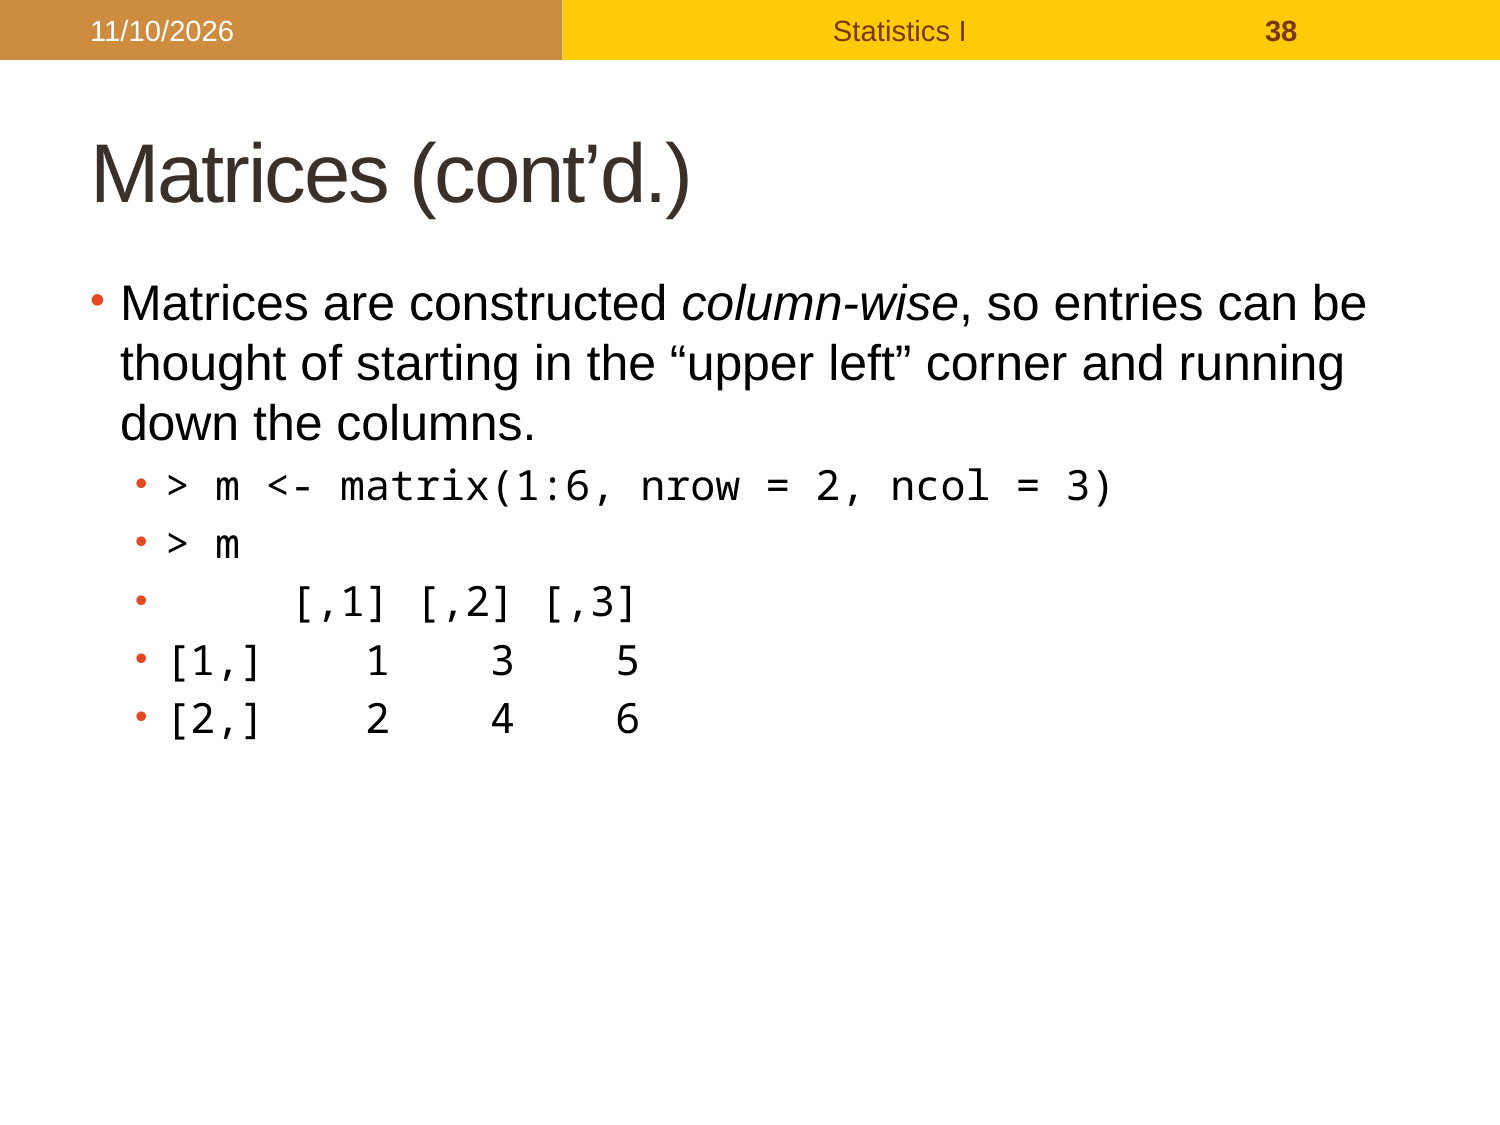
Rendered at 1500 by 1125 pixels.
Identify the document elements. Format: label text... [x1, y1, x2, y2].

slide_number 38 [1250, 3, 1425, 57]
footer Statistics I [562, 3, 1238, 57]
list Matrices are constructed column-wise, so entries can be thought of starting in the “upper left” corner and running down the columns. > m <- matrix(1:6, nrow = 2, ncol = 3) > m [,1] [,2] [,3] [1,] 1 3 5 [2,] 2 4 6 [75, 262, 1425, 1063]
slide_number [75, 3, 550, 57]
title Matrices (cont’d.) [75, 87, 1425, 250]
